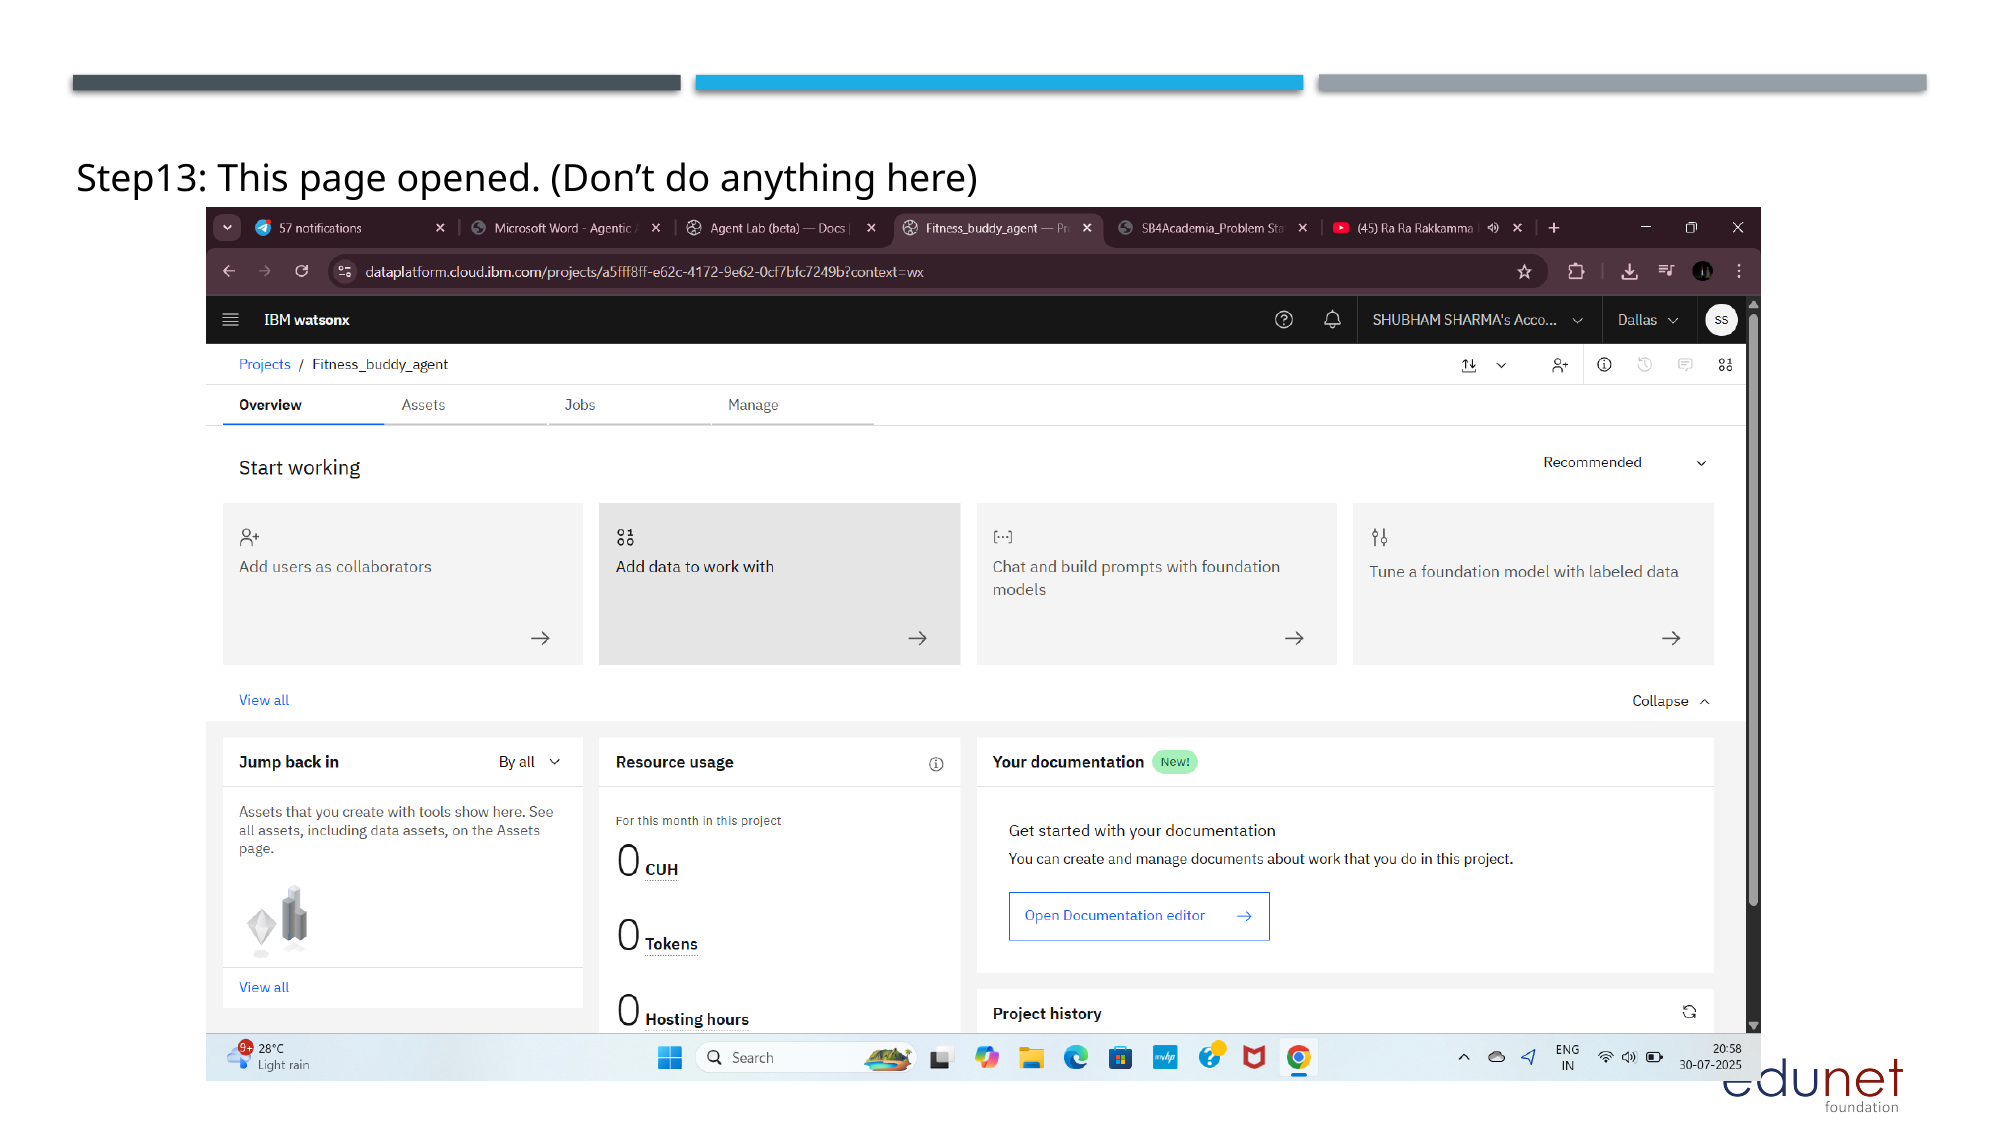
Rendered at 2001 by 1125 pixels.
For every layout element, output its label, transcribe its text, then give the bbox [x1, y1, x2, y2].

picture [206, 206, 1905, 1116]
text_box Step13: This page opened. (Don’t do anything here) [61, 146, 1003, 207]
